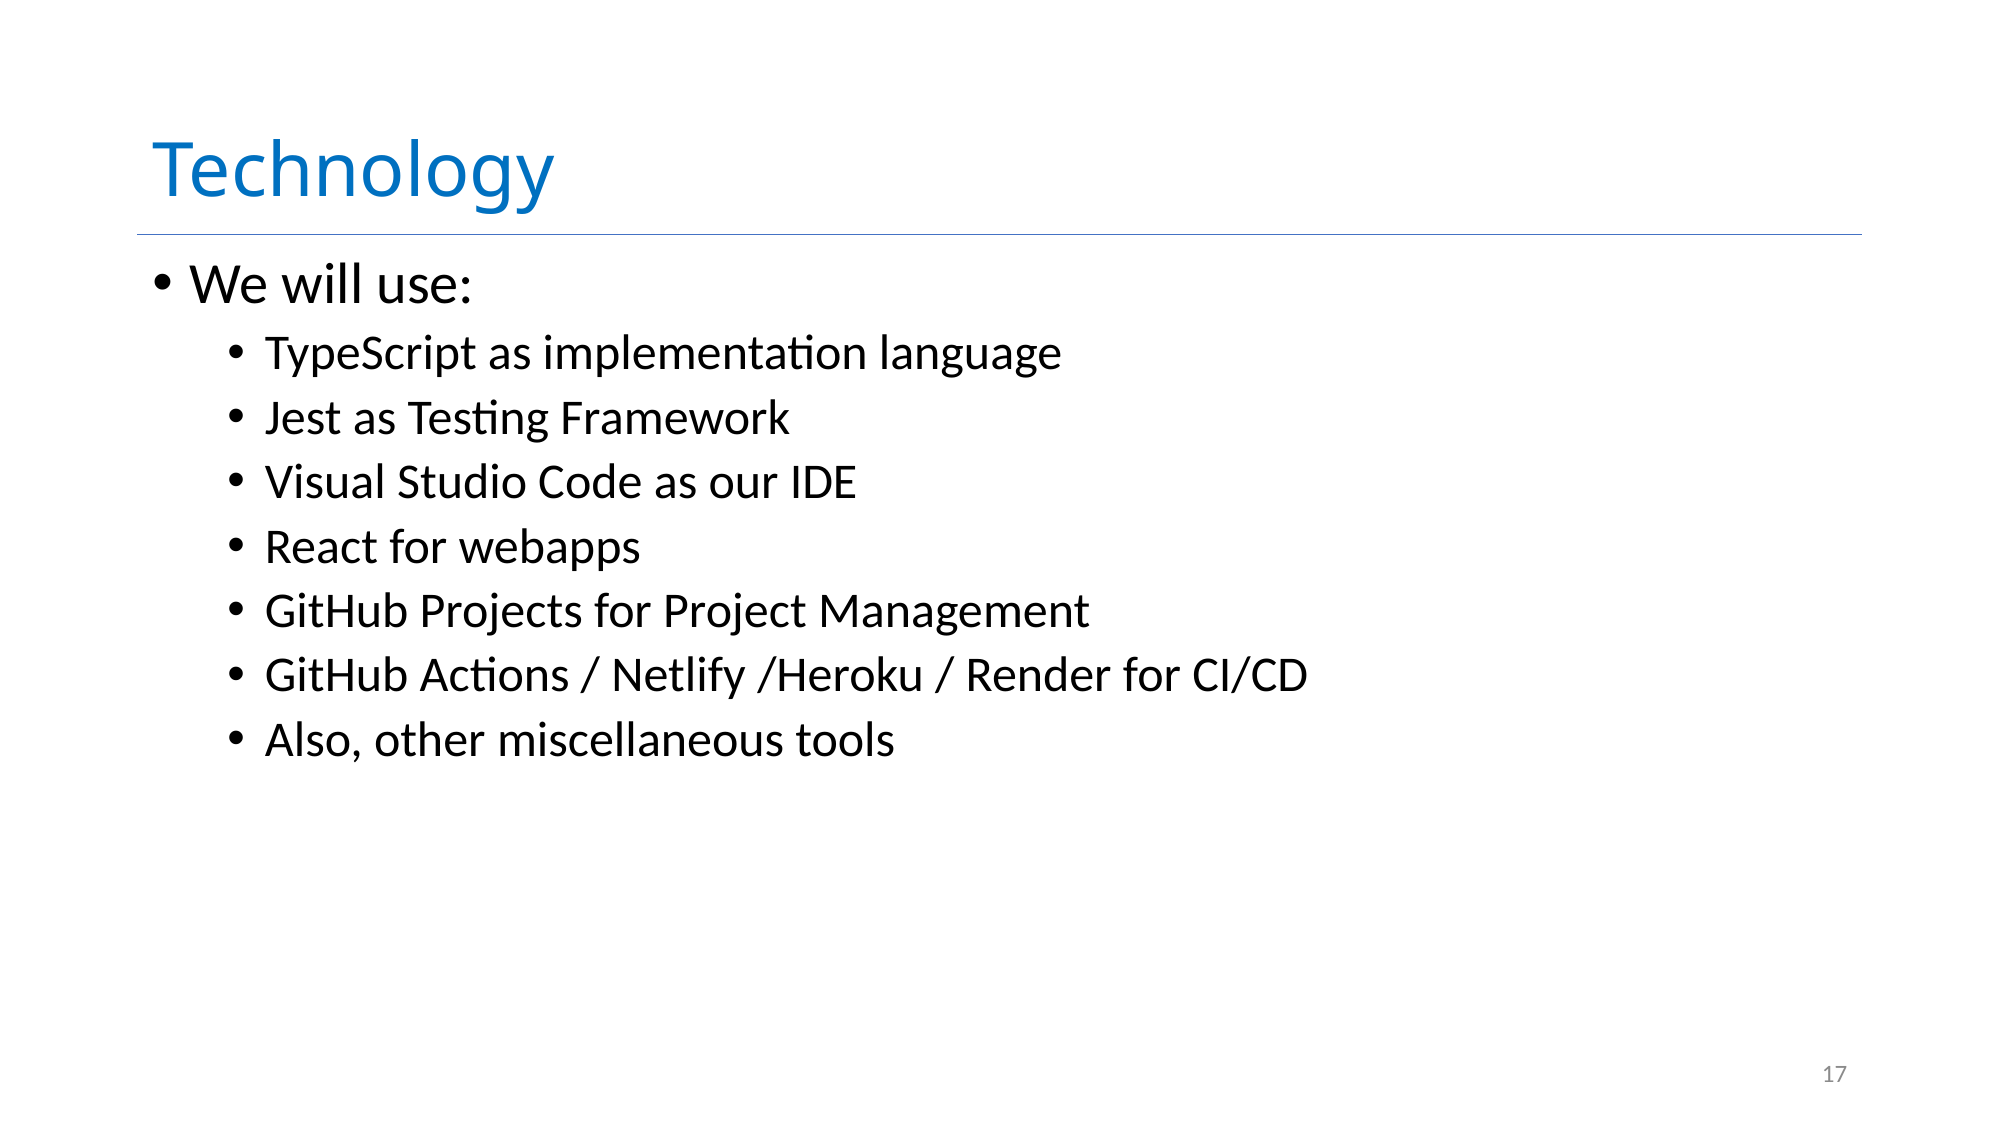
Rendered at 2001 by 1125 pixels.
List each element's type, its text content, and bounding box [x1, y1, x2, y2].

title Technology [137, 3, 1863, 221]
list We will use: TypeScript as implementation language Jest as Testing Framework Visual Studio Code as our IDE React for webapps GitHub Projects for Project Management GitHub Actions / Netlify /Heroku / Render for CI/CD Also, other miscellaneous tools [137, 246, 1432, 960]
slide_number 17 [1412, 1042, 1863, 1103]
